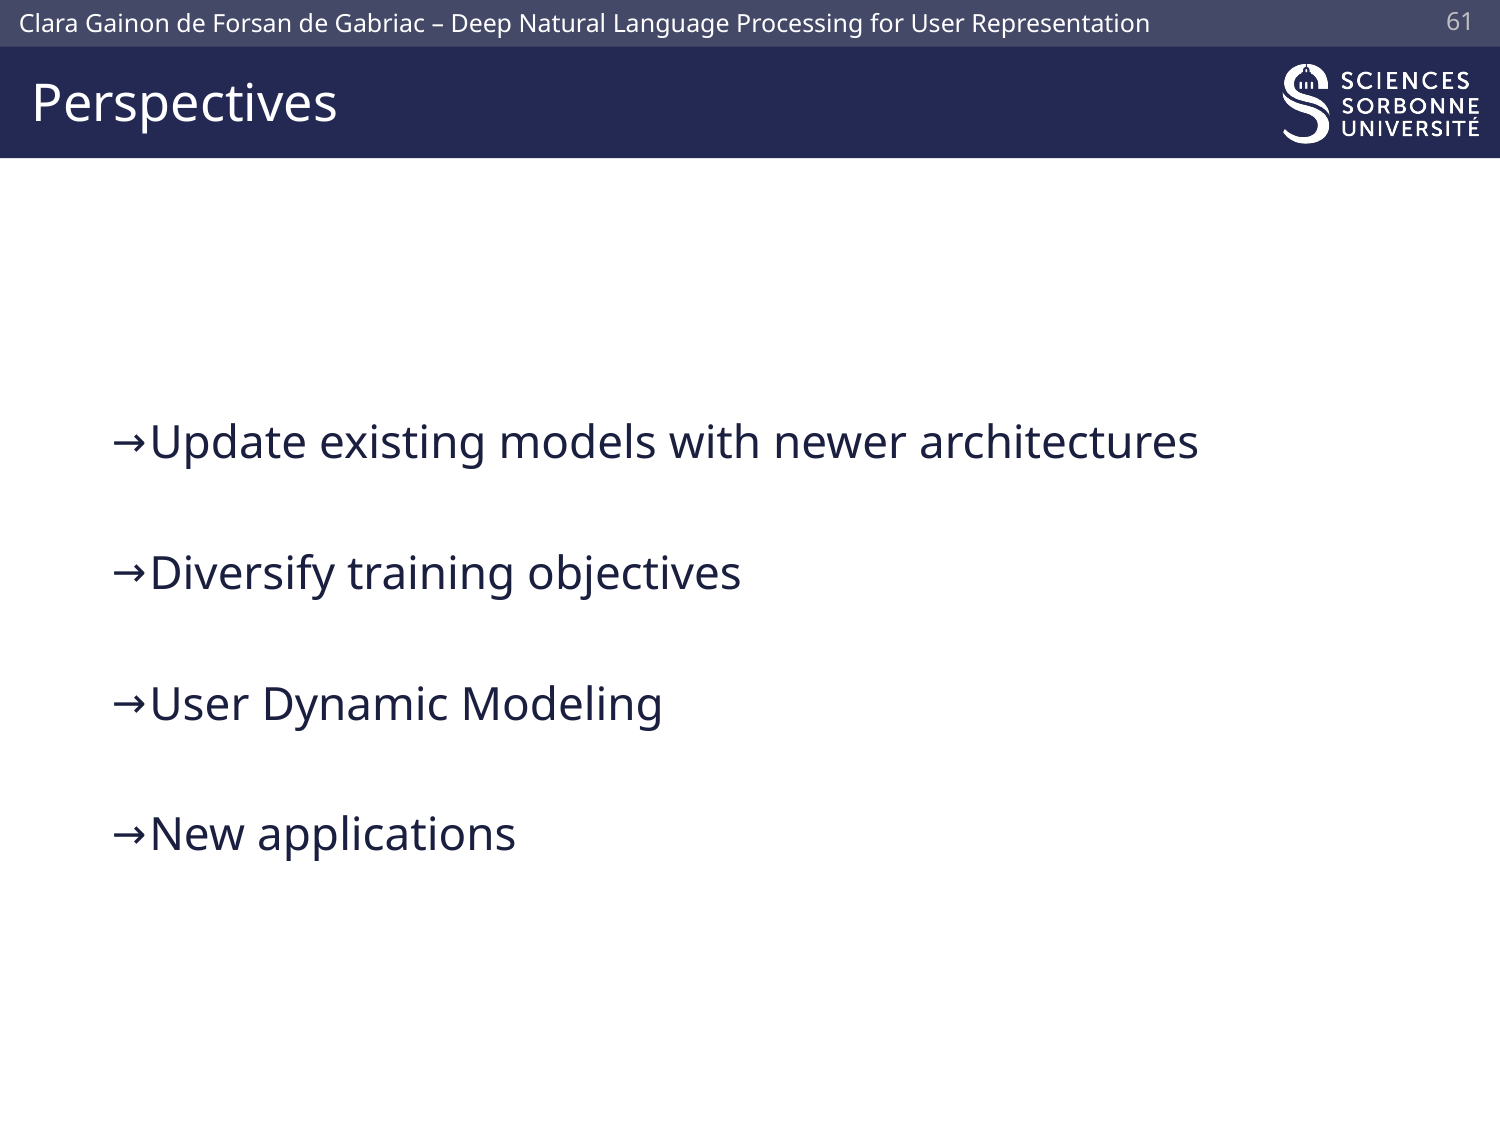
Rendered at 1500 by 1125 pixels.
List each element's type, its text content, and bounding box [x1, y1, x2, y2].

title Perspectives [16, 48, 1266, 161]
text_box Update existing models with newer architectures Diversify training objectives User Dynamic Modeling New applications [96, 221, 1404, 997]
slide_number 60 [1411, 0, 1490, 54]
